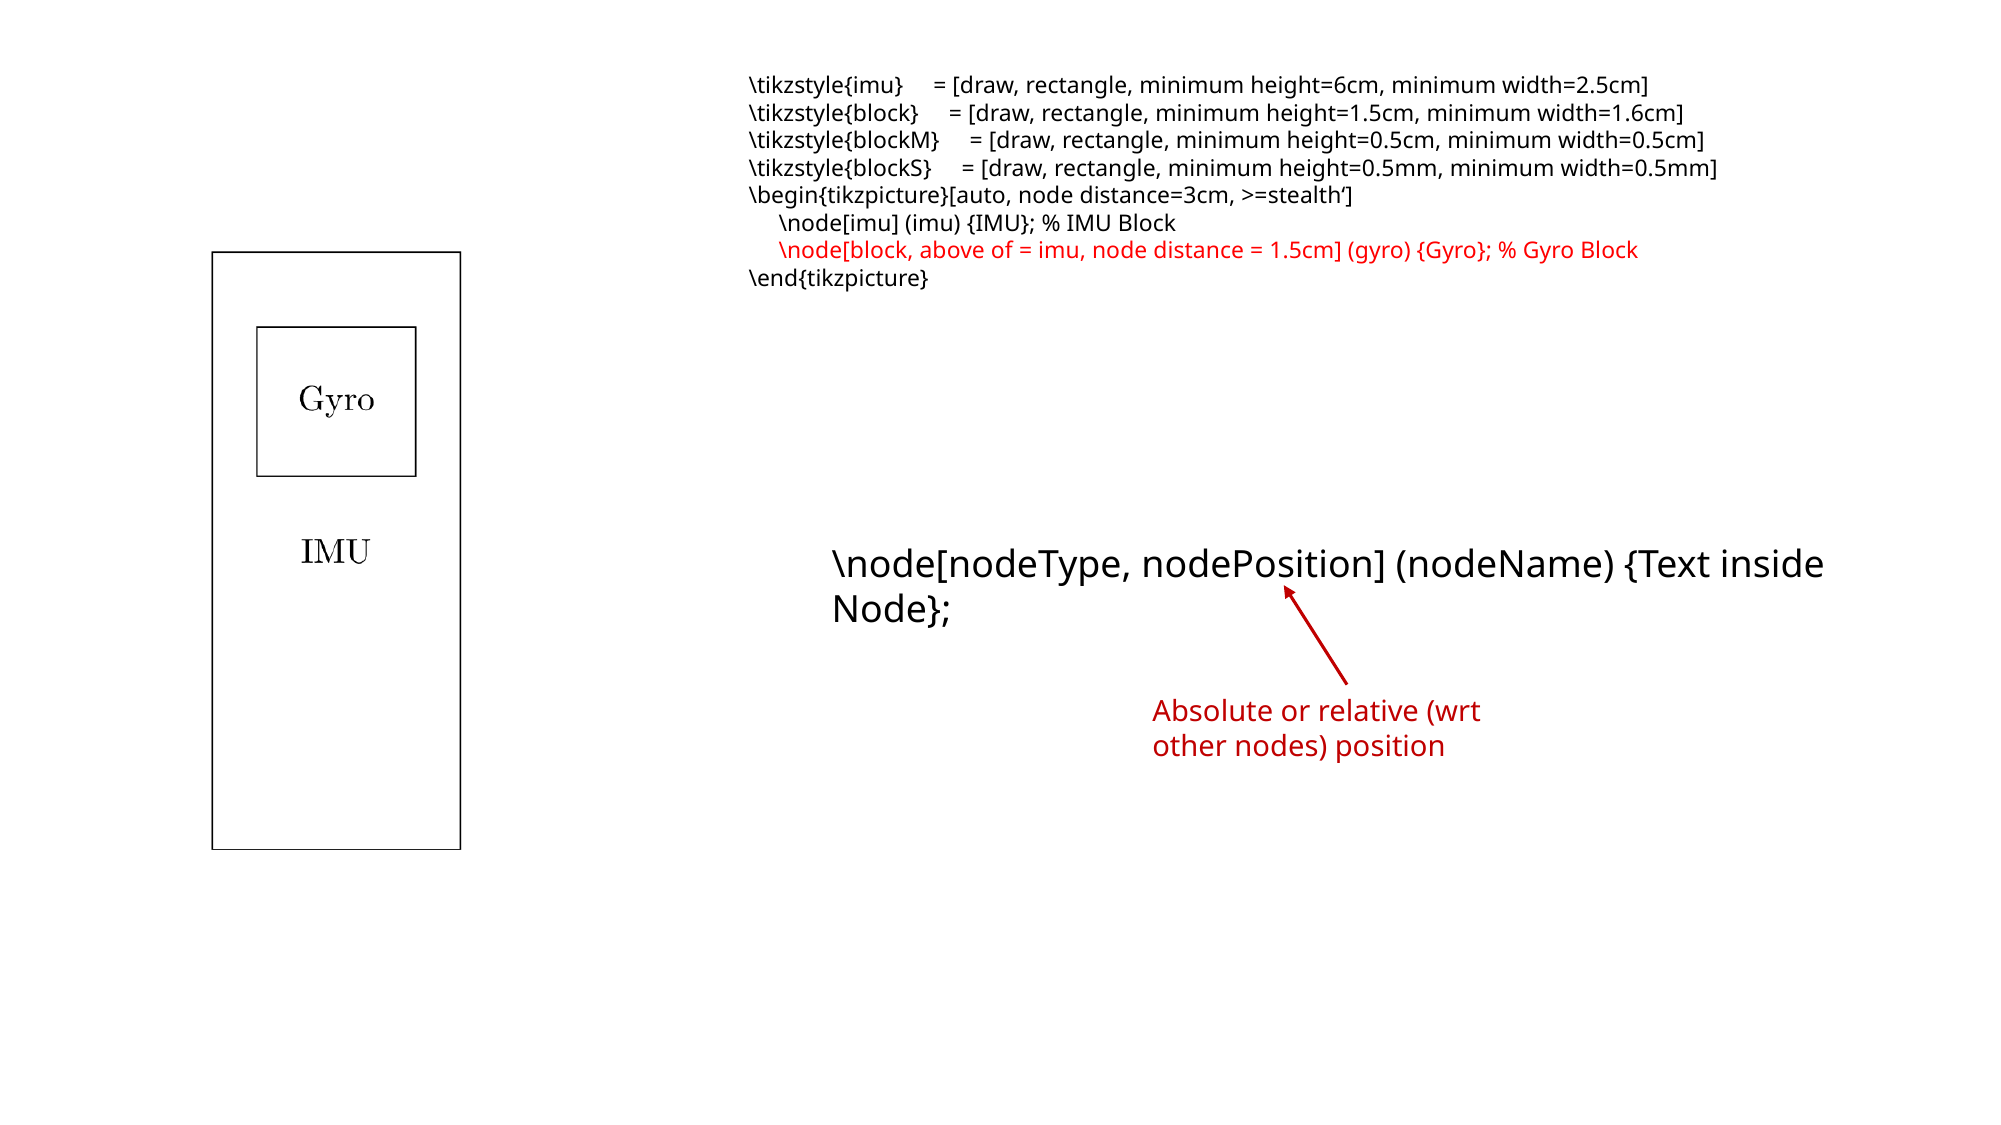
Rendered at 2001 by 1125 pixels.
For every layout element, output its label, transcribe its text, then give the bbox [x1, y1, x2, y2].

text_box \node[nodeType, nodePosition] (nodeName) {Text inside Node}; [1285, 532, 1916, 637]
picture [0, 251, 1285, 850]
text_box \tikzstyle{imu} = [draw, rectangle, minimum height=6cm, minimum width=2.5cm] \tikzstyle{block} = [draw, rectangle, minimum height=1.5cm, minimum width=1.6cm] \tikzstyle{blockM} = [draw, rectangle, minimum height=0.5cm, minimum width=0.5cm] \tikzstyle{blockS} = [draw, rectangle, minimum height=0.5mm, minimum width=0.5mm] \begin{tikzpicture}[auto, node distance=3cm, >=stealth‘] \node[imu] (imu) {IMU}; % IMU Block \node[block, above of = imu, node distance = 1.5cm] (gyro) {Gyro}; % Gyro Block \end{tikzpicture} [733, 63, 2000, 326]
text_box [1283, 584, 1348, 686]
text_box Absolute or relative (wrt other nodes) position [1285, 684, 1557, 770]
